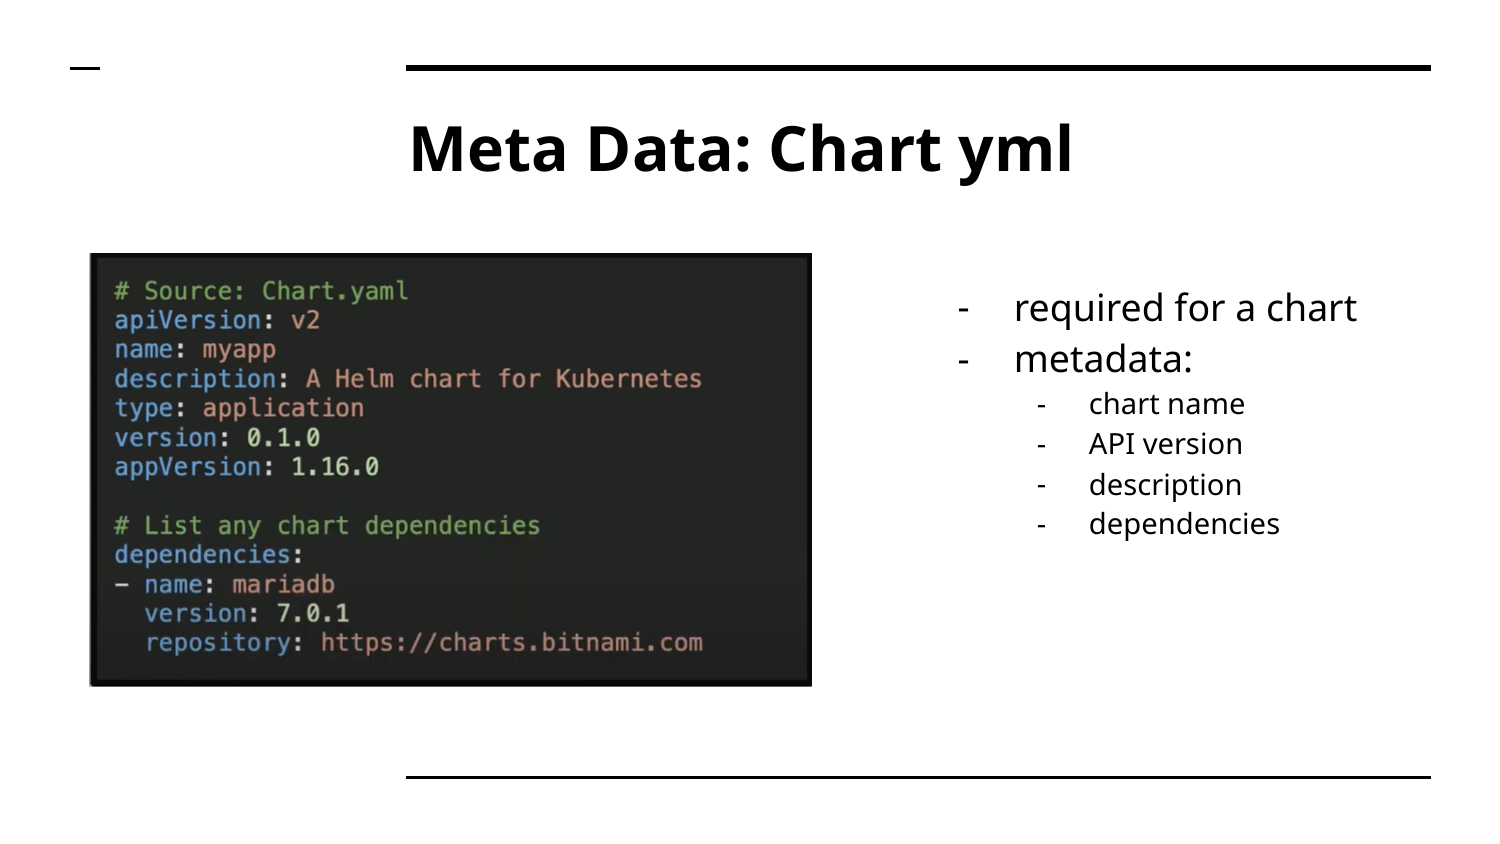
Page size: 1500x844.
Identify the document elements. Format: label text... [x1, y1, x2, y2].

title Meta Data: Chart yml [393, 94, 1431, 199]
picture [89, 253, 813, 687]
list required for a chart metadata: chart name API version description dependencies [924, 261, 1433, 755]
